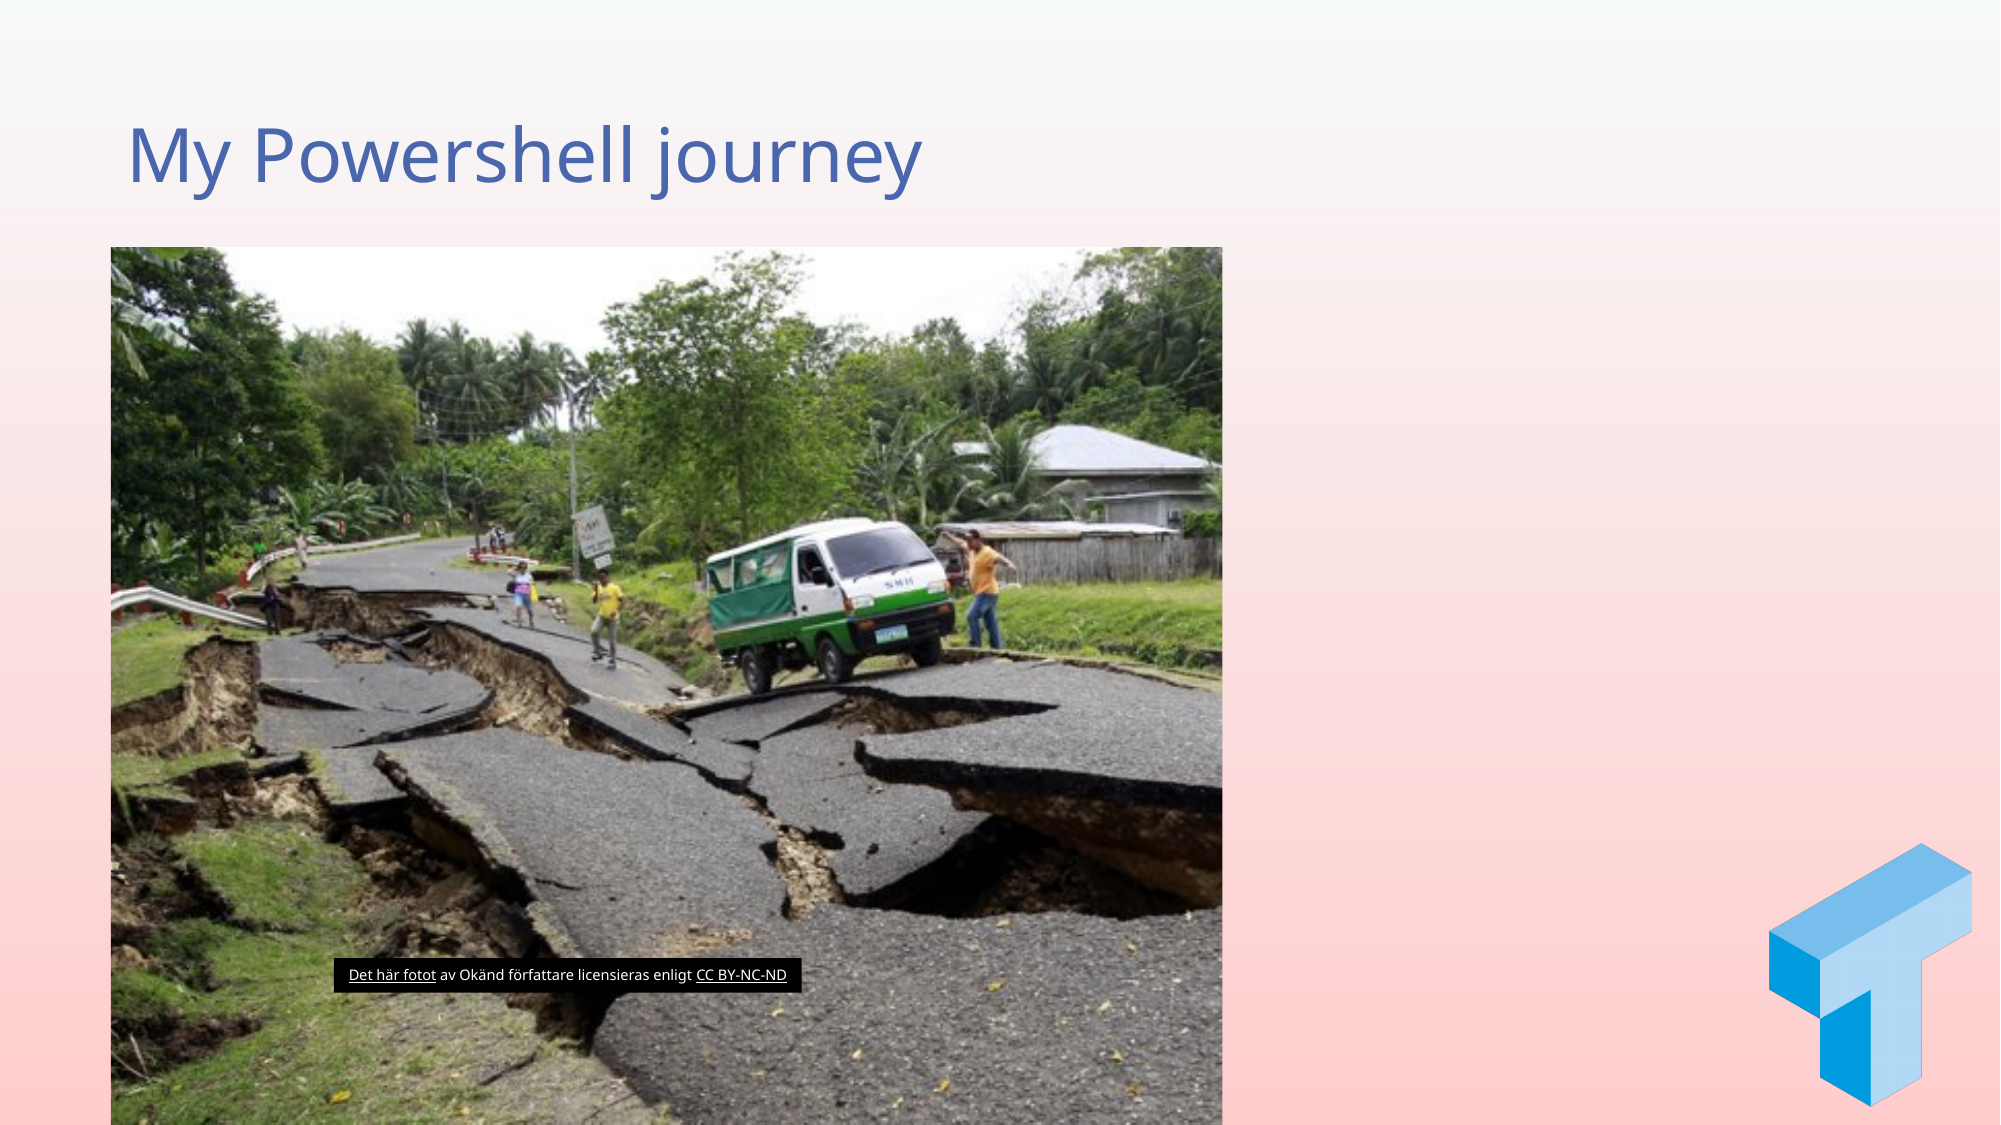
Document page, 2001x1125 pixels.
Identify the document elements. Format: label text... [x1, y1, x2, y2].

picture [1744, 818, 2001, 1122]
title My Powershell journey [111, 99, 1522, 317]
picture [110, 246, 1223, 1125]
